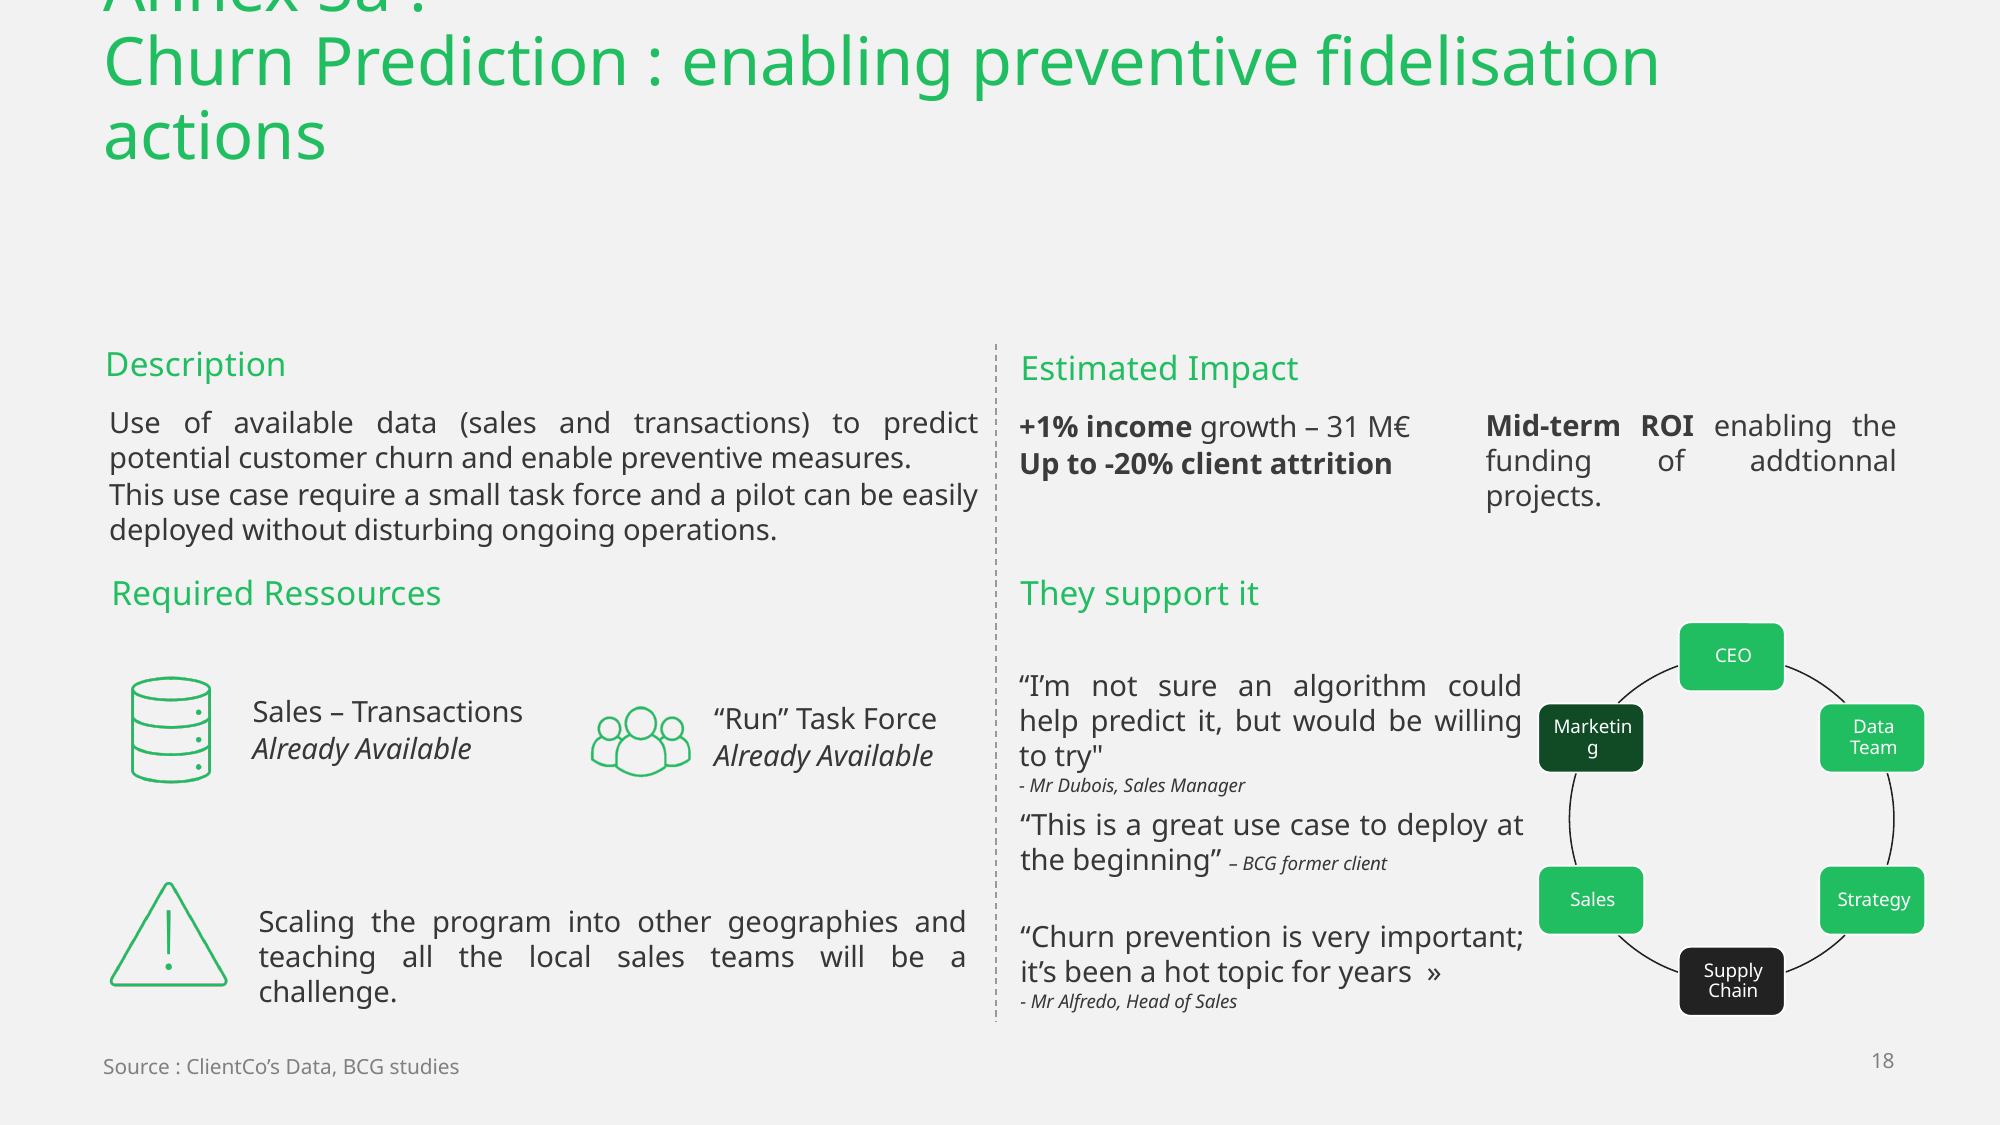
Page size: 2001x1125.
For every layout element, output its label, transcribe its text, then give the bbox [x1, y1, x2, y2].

picture [102, 868, 235, 1000]
picture [572, 670, 713, 802]
text_box Estimated Impact [1018, 345, 1341, 388]
text_box They support it [1018, 569, 1730, 612]
picture [105, 662, 237, 795]
text_box Mid-term ROI enabling the funding of addtionnal projects. [1483, 405, 1897, 513]
text_box Use of available data (sales and transactions) to predict potential customer churn and enable preventive measures. This use case require a small task force and a pilot can be easily deployed without disturbing ongoing operations. [107, 402, 979, 547]
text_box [1500, 621, 1963, 1017]
text_box “This is a great use case to deploy at the beginning” – BCG former client [1018, 804, 1500, 877]
text_box Sales – Transactions Already Available [250, 691, 568, 766]
text_box “I’m not sure an algorithm could help predict it, but would be willing to try" - Mr Dubois, Sales Manager [1017, 665, 1500, 797]
text_box Source : ClientCo’s Data, BCG studies [103, 1056, 1585, 1079]
text_box “Churn prevention is very important; it’s been a hot topic for years » - Mr Alfredo, Head of Sales [1018, 915, 1500, 1013]
text_box Description [103, 341, 426, 384]
text_box +1% income growth – 31 M€ Up to -20% client attrition [1017, 406, 1483, 480]
text_box Scaling the program into other geographies and teaching all the local sales teams will be a challenge. [256, 901, 968, 1009]
text_box Required Ressources [109, 569, 591, 612]
title Annex 5a : Churn Prediction : enabling preventive fidelisation actions [103, 102, 1897, 175]
text_box “Run” Task Force Already Available [713, 698, 996, 773]
